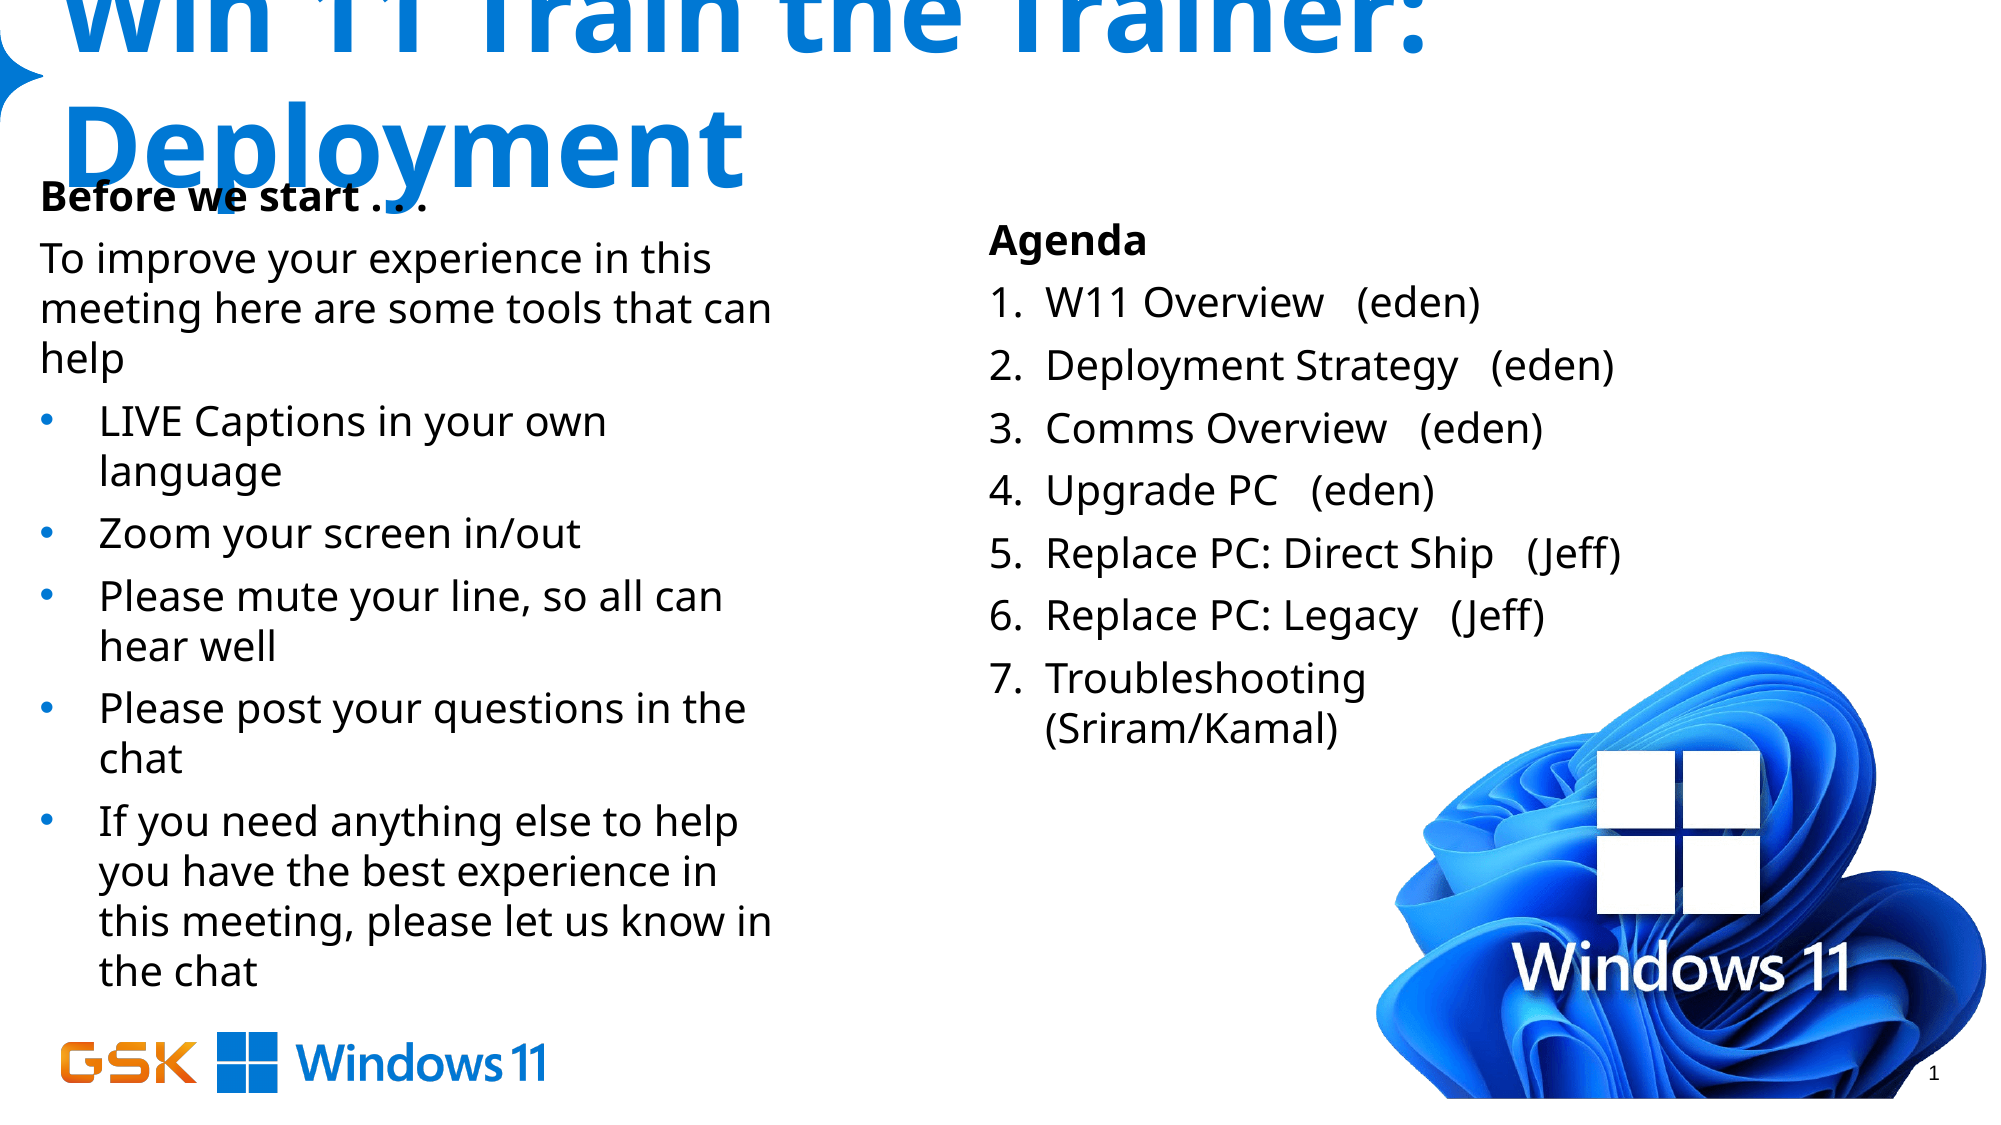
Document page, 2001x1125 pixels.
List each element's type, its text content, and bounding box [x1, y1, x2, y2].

picture [1348, 617, 2000, 1099]
picture [61, 1042, 197, 1083]
text_box Agenda W11 Overview (eden) Deployment Strategy (eden) Comms Overview (eden) Upgrade PC (eden) Replace PC: Direct Ship (Jeff) Replace PC: Legacy (Jeff) Troubleshooting (Sriram/Kamal) [985, 210, 1677, 755]
picture [217, 1032, 544, 1093]
title Win 11 Train the Trainer: Deployment [59, 0, 1942, 211]
text_box Before we start . . . To improve your experience in this meeting here are some tools that can help LIVE Captions in your own language Zoom your screen in/out Please mute your line, so all can hear well Please post your questions in the chat If you need anything else to help you have the best experience in this meeting, please let us know in the chat [24, 161, 812, 1003]
